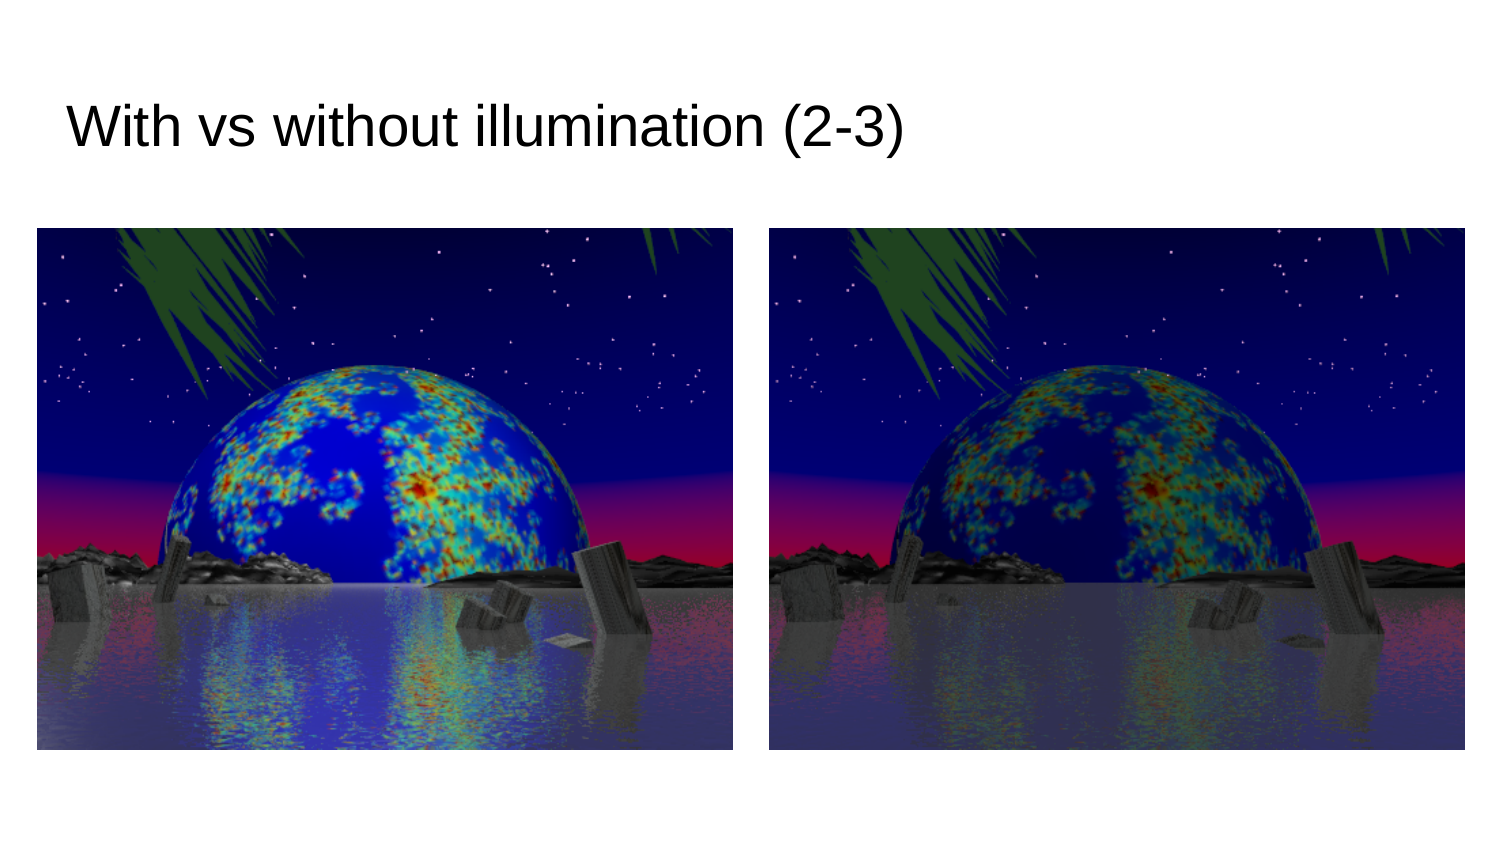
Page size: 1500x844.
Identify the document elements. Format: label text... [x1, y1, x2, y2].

picture [37, 227, 734, 750]
title With vs without illumination (2-3) [51, 72, 1449, 167]
picture [769, 227, 1465, 750]
